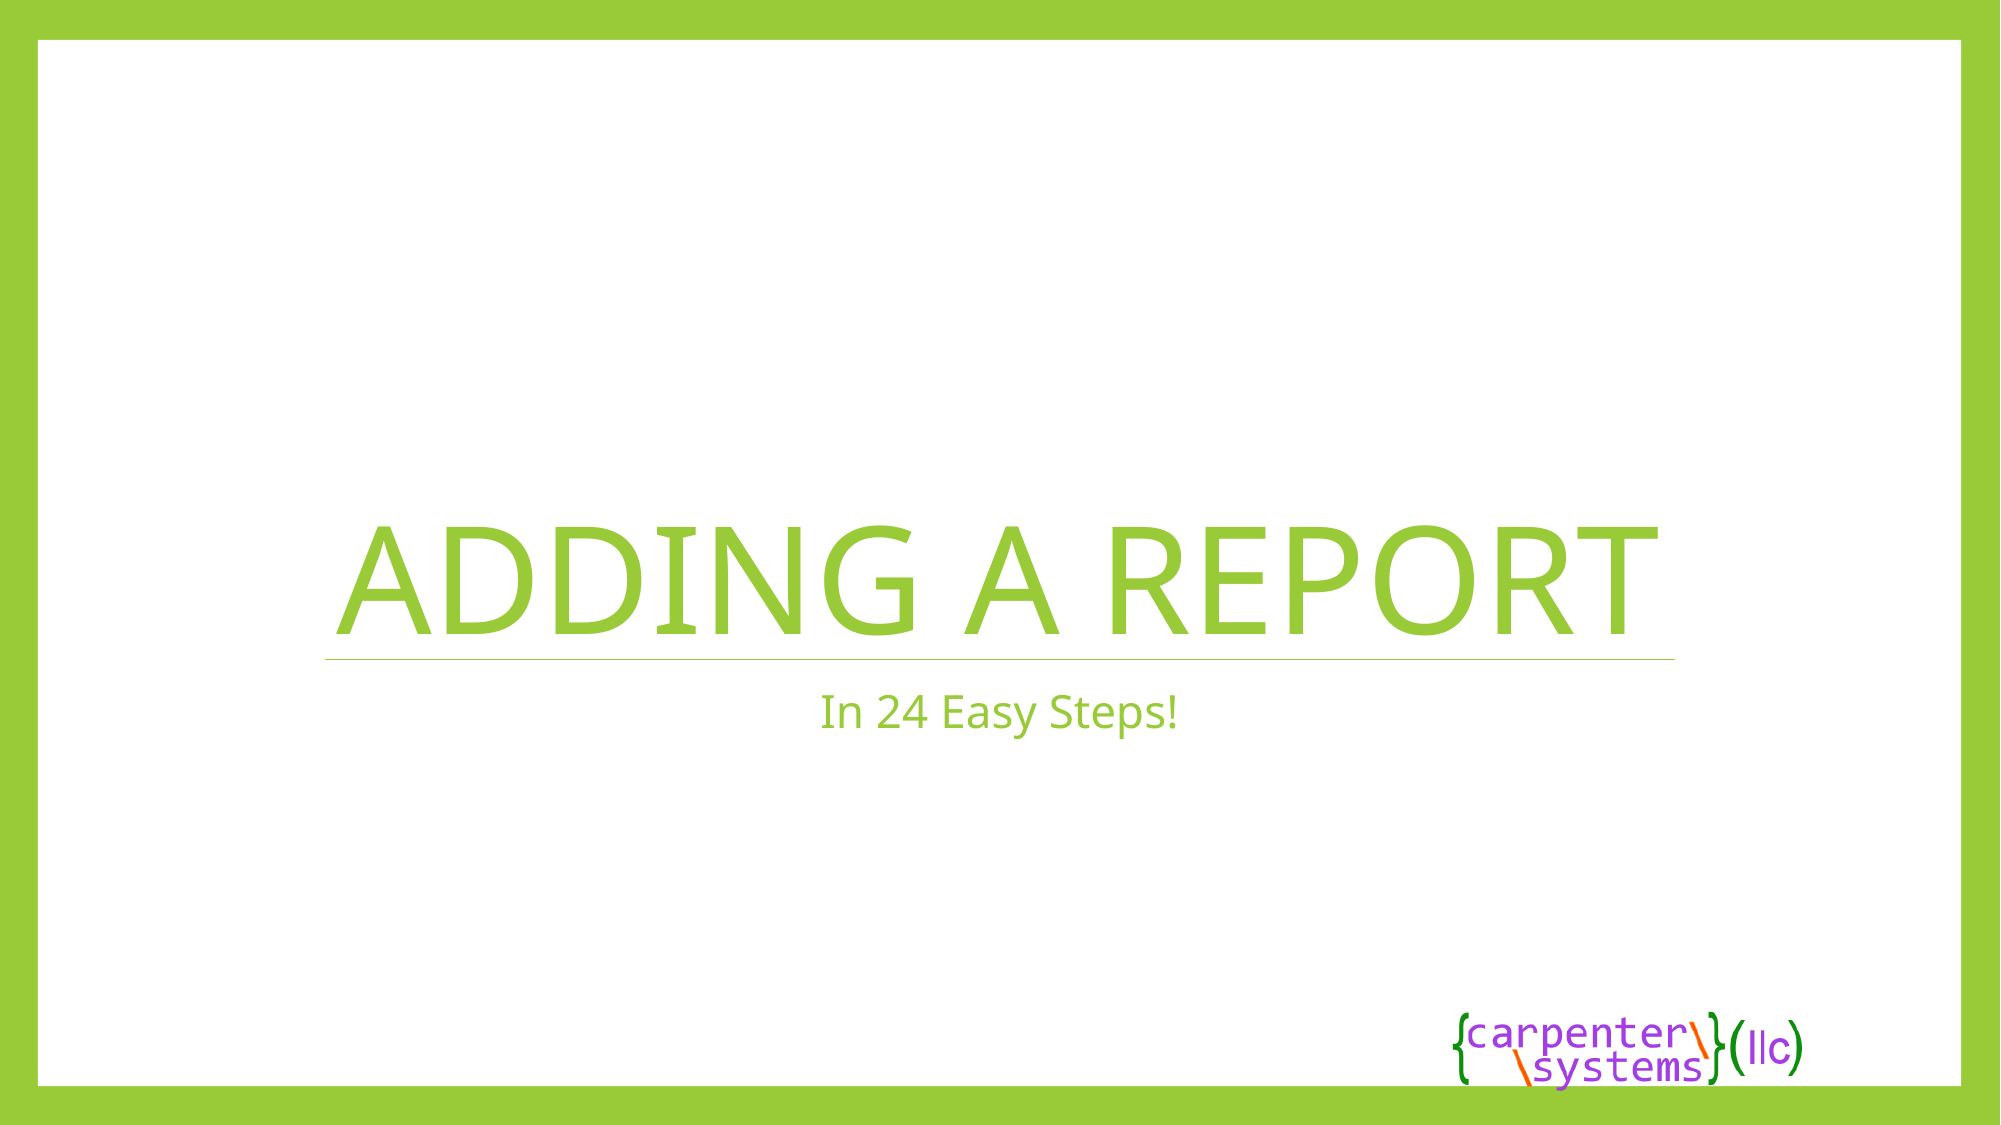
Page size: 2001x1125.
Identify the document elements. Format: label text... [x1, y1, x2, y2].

picture [1452, 1011, 1829, 1091]
title Adding a Report [181, 192, 1817, 673]
list In 24 Easy Steps! [280, 681, 1719, 906]
